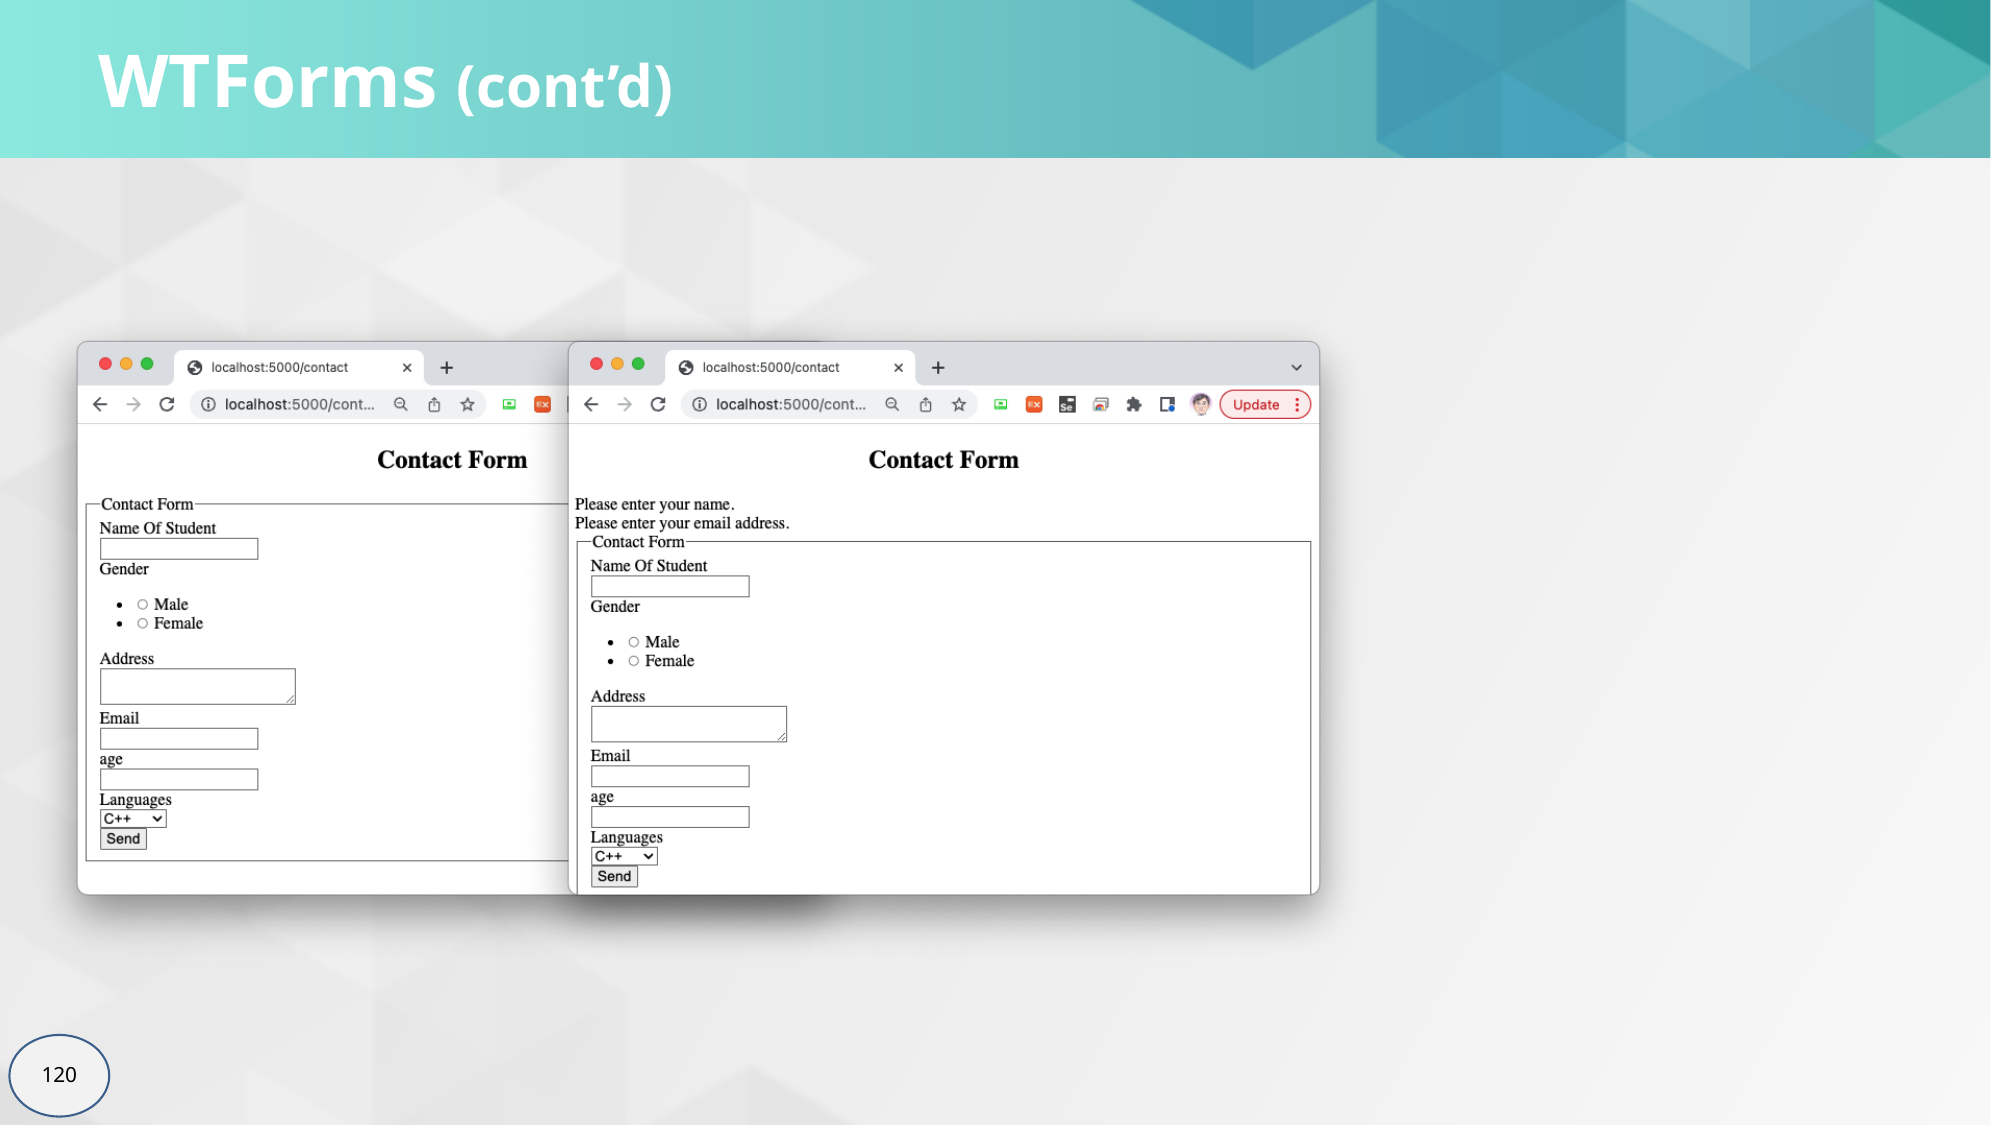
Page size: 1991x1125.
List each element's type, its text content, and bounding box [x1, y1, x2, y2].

picture [0, 0, 1991, 1125]
title WTForms (cont’d) [83, 0, 1681, 158]
